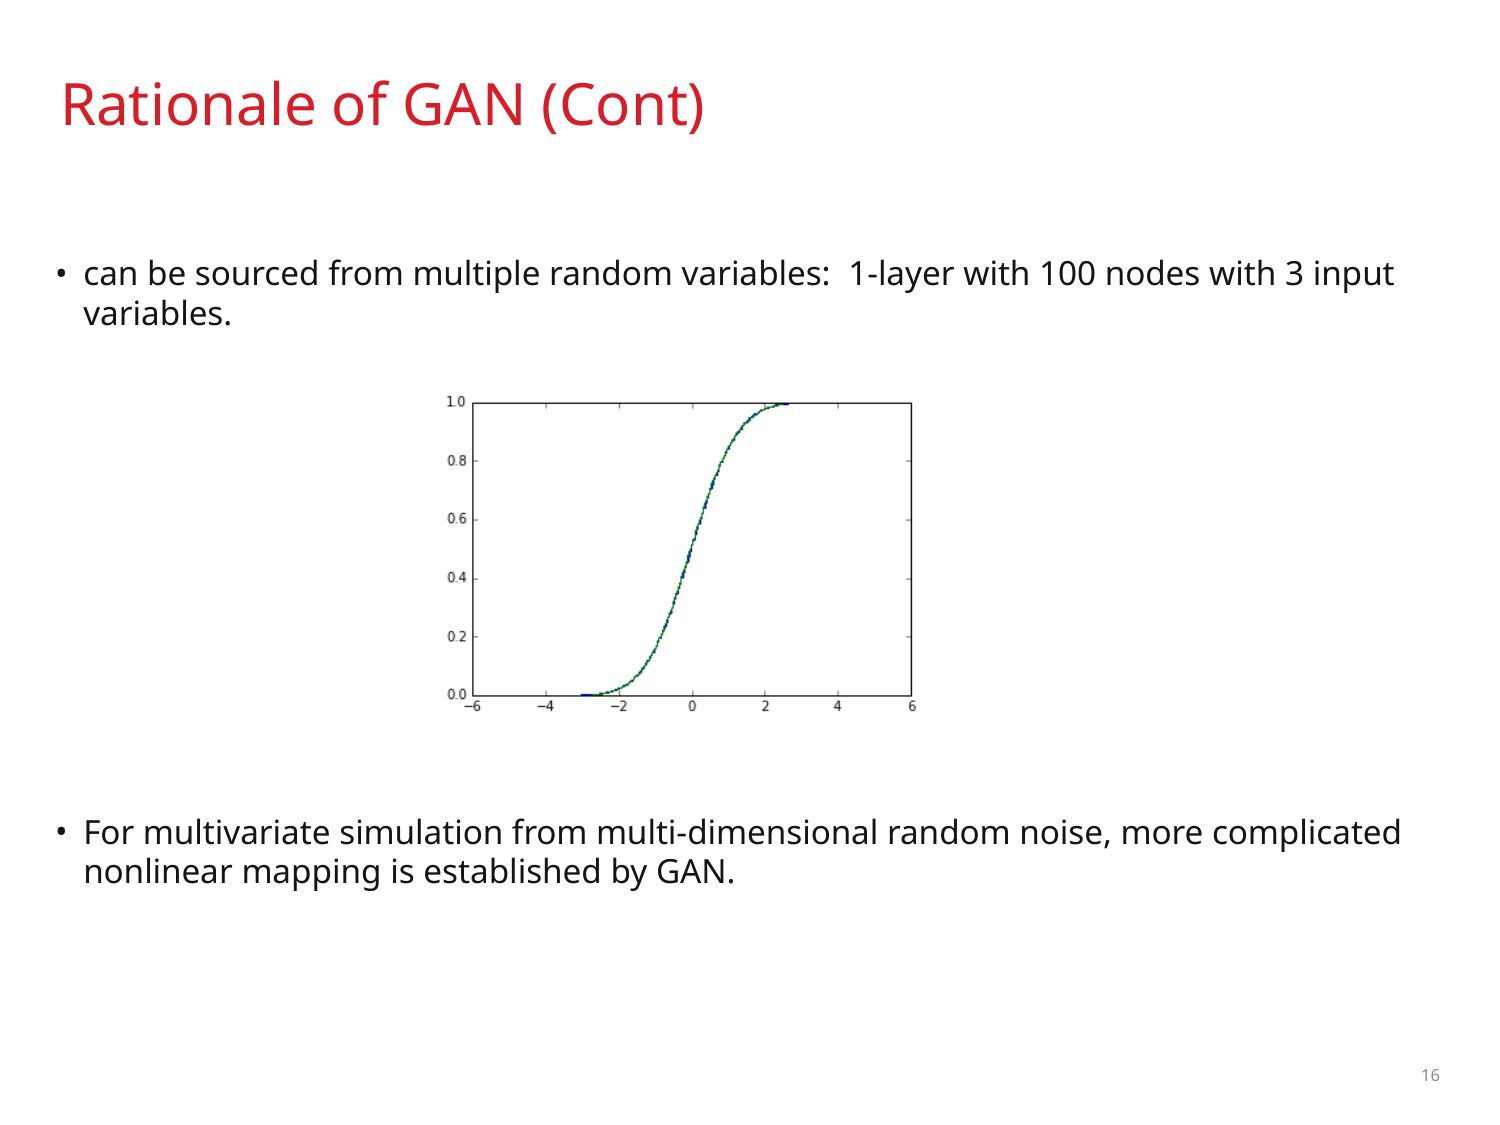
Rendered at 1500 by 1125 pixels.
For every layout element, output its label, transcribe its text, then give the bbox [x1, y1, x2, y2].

title Rationale of GAN (Cont) [60, 75, 1440, 163]
picture [436, 386, 925, 723]
slide_number 16 [1380, 1050, 1440, 1088]
